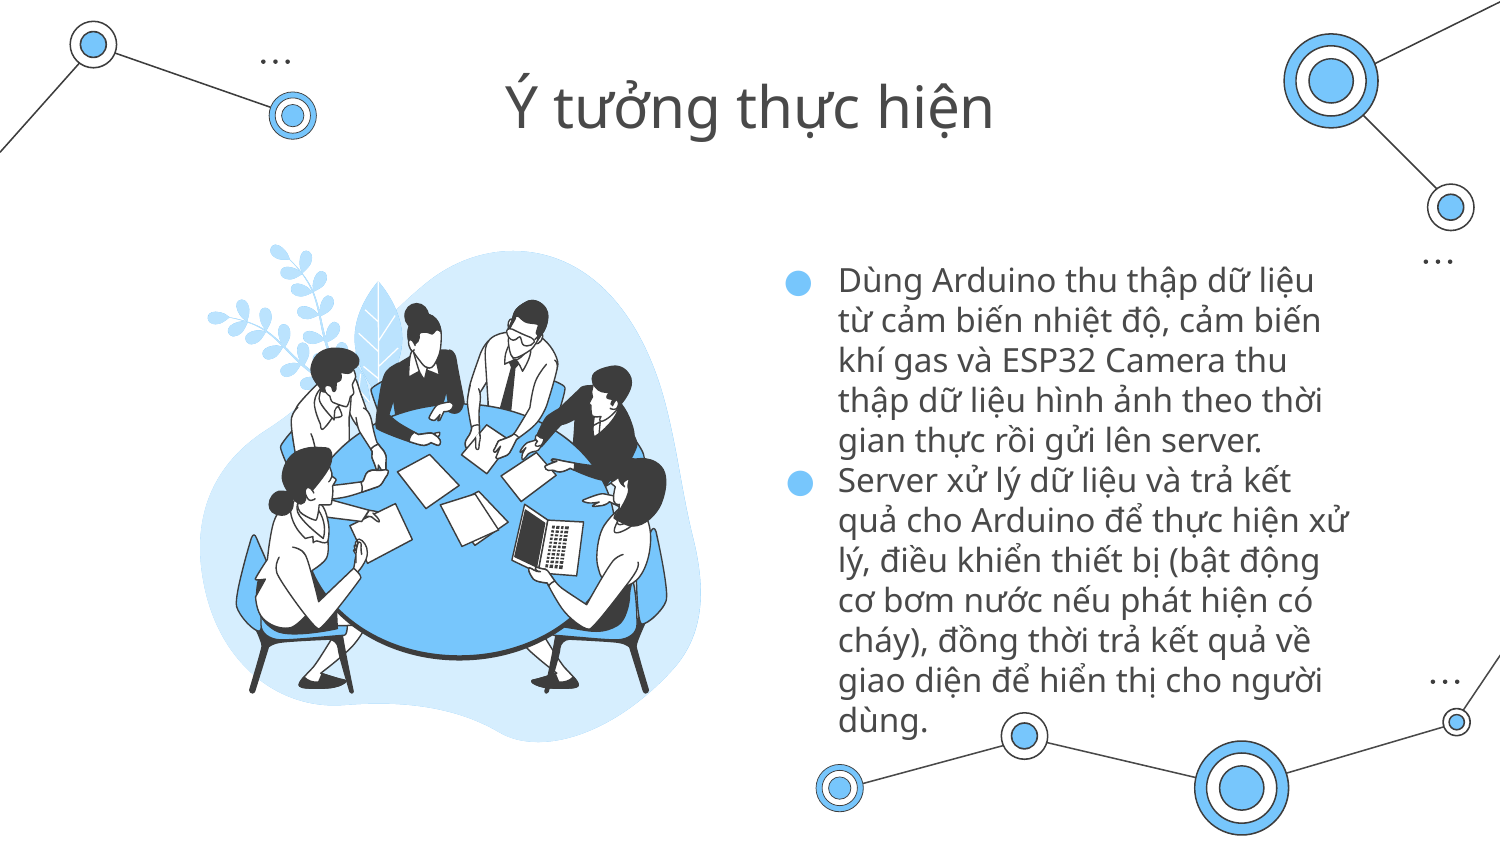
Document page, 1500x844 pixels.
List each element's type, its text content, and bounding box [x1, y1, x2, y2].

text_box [187, 244, 708, 743]
subtitle Dùng Arduino thu thập dữ liệu từ cảm biến nhiệt độ, cảm biến khí gas và ESP32 Camera thu thập dữ liệu hình ảnh theo thời gian thực rồi gửi lên server. Server xử lý dữ liệu và trả kết quả cho Arduino để thực hiện xử lý, điều khiển thiết bị (bật động cơ bơm nước nếu phát hiện có cháy), đồng thời trả kết quả về giao diện để hiển thị cho người dùng. [747, 244, 1371, 681]
title Ý tưởng thực hiện [208, 55, 1293, 146]
